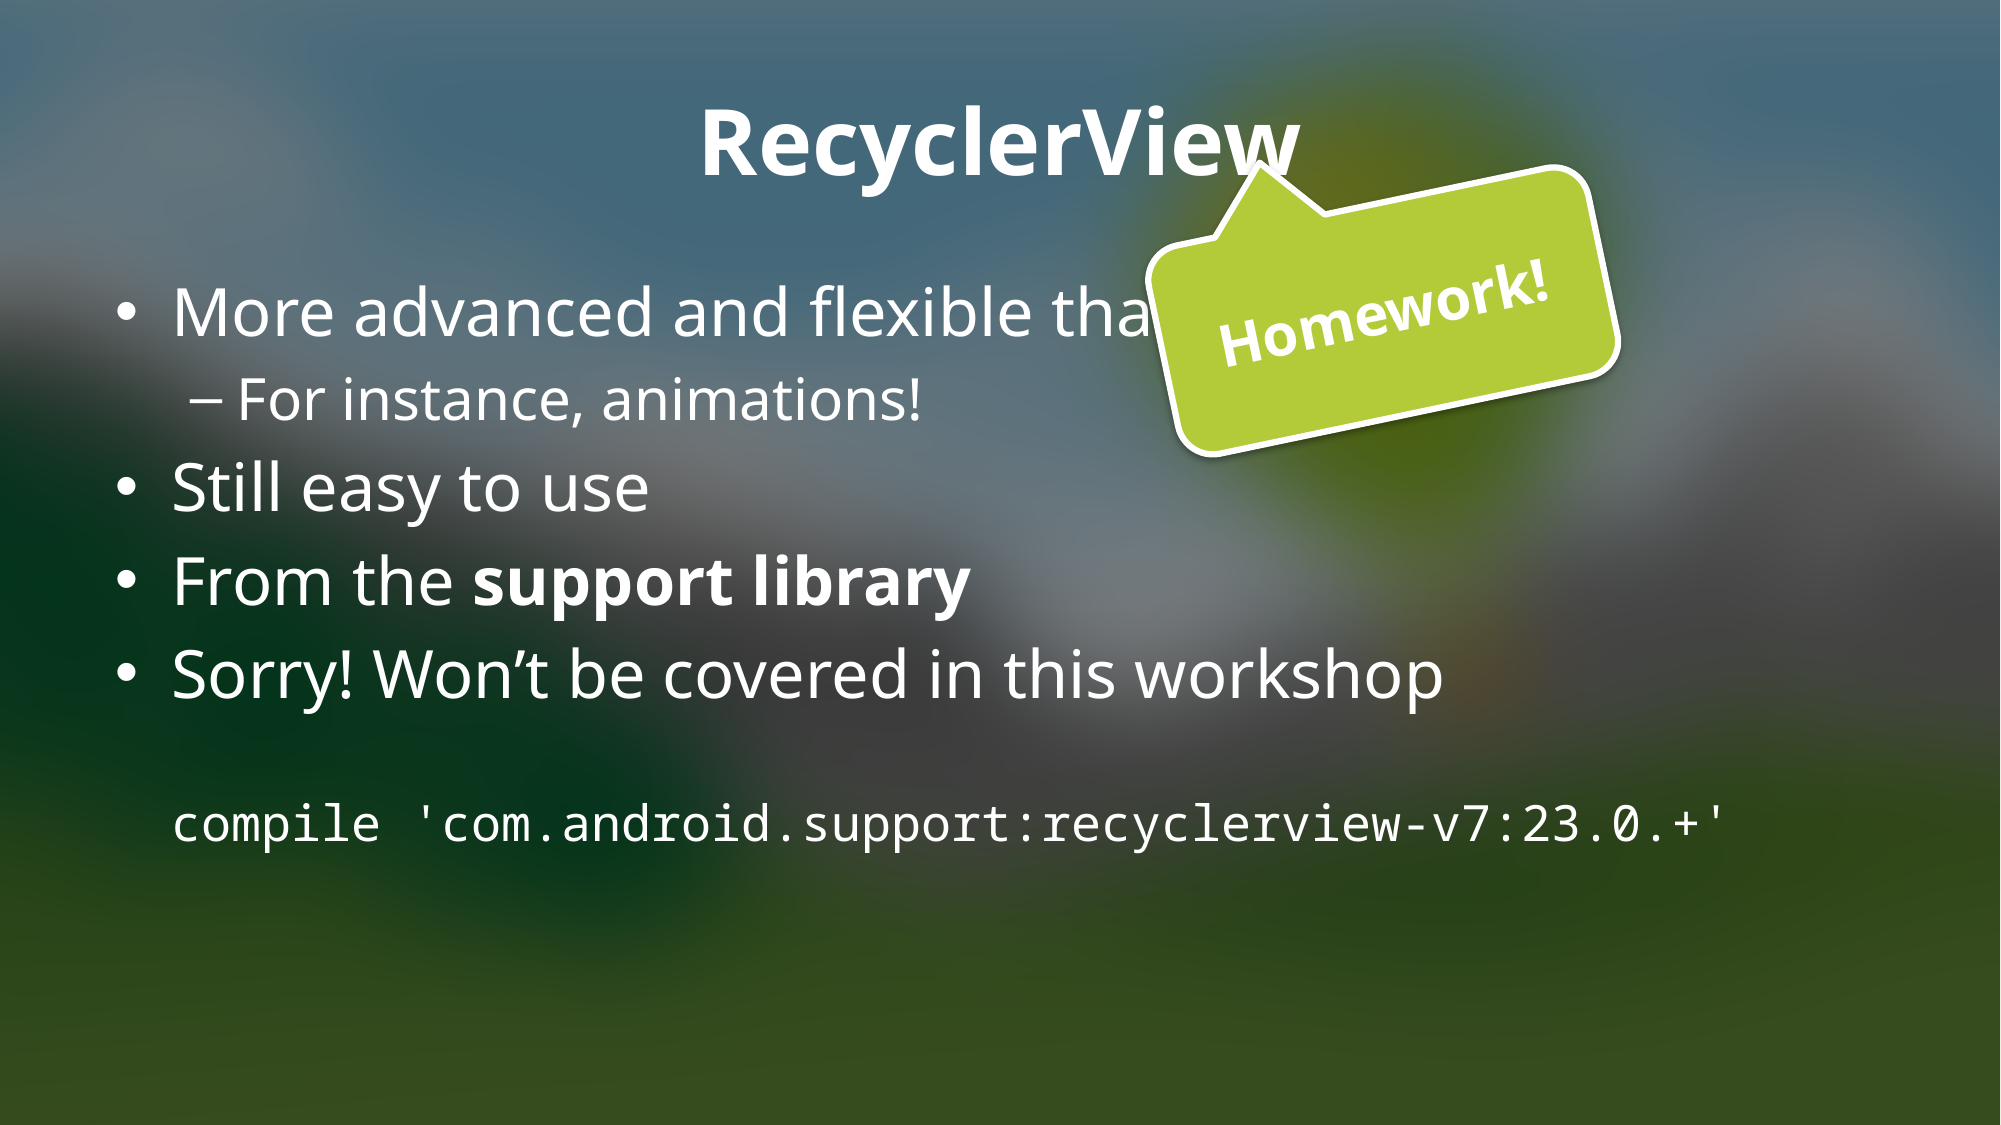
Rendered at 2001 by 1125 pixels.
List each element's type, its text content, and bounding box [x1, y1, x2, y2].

list More advanced and flexible than ListView For instance, animations! Still easy to use From the support library Sorry! Won’t be covered in this workshop compile 'com.android.support:recyclerview-v7:23.0.+' [99, 262, 1900, 1005]
title RecyclerView [99, 45, 1900, 233]
text_box Homework! [1145, 159, 1622, 458]
picture [0, 0, 2001, 1125]
